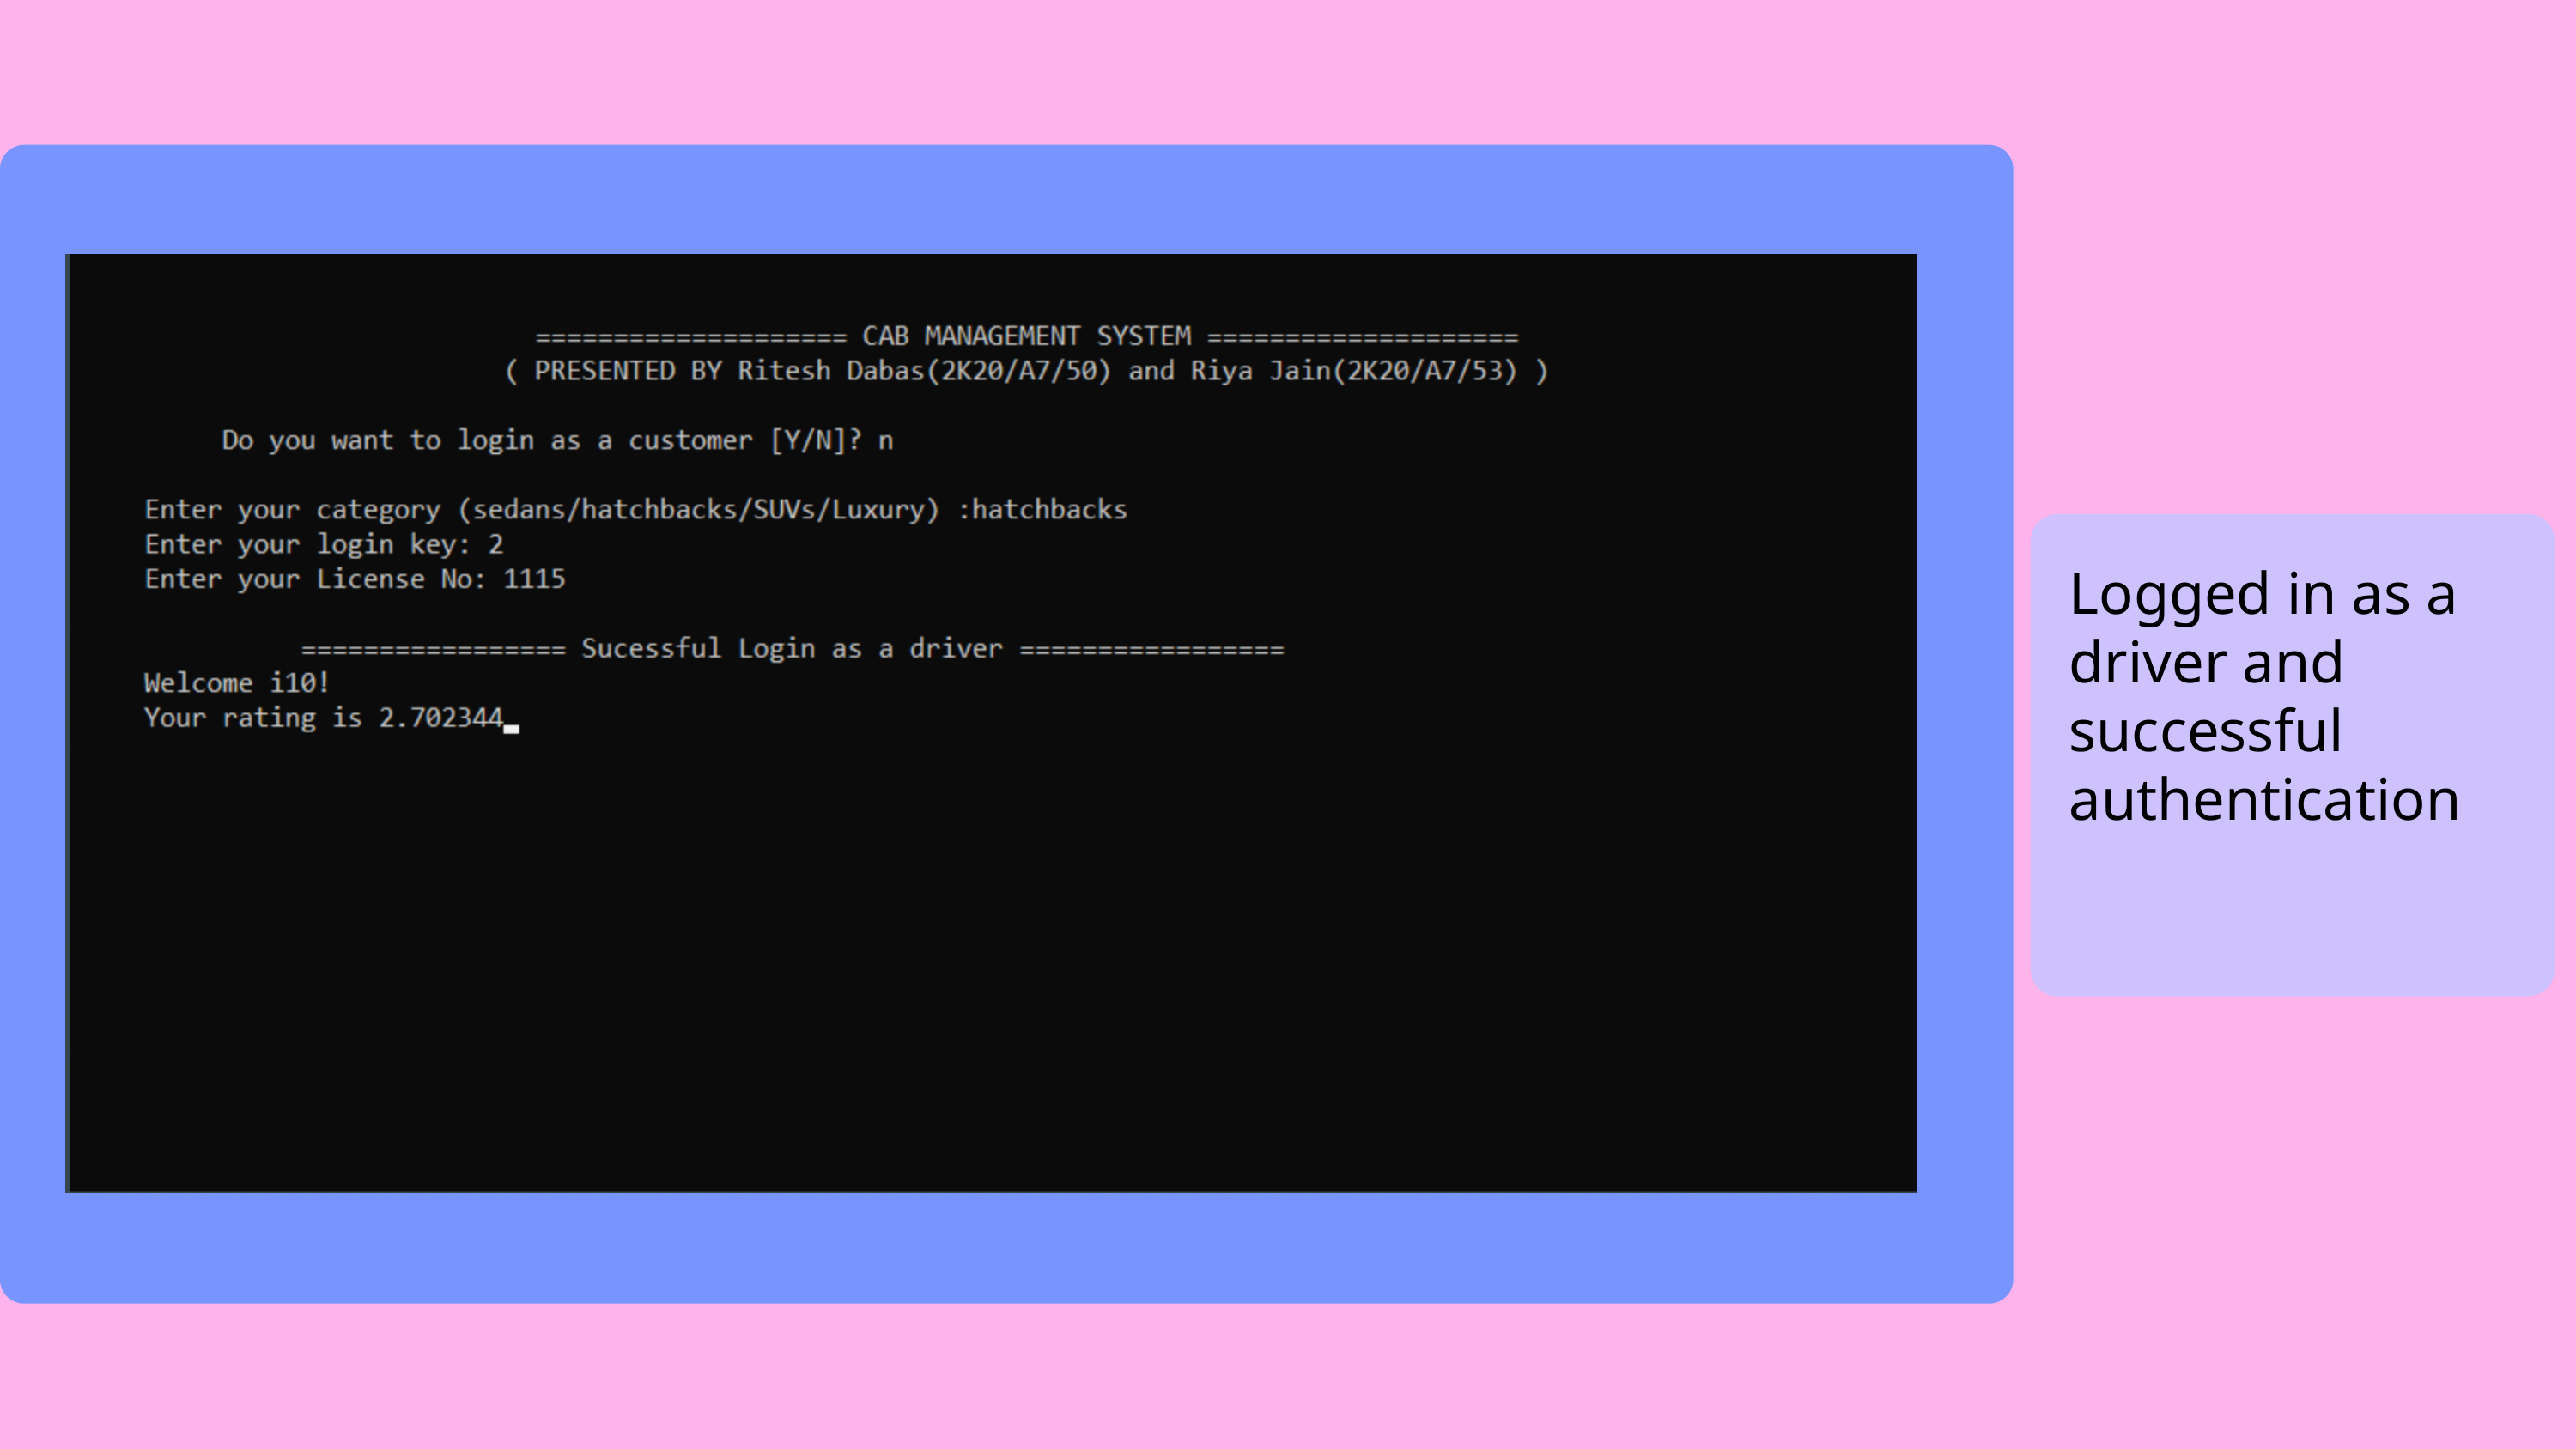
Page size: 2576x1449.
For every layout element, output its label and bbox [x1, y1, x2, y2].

text_box [0, 144, 2014, 1304]
text_box [2030, 513, 2555, 997]
picture [65, 253, 1917, 1194]
